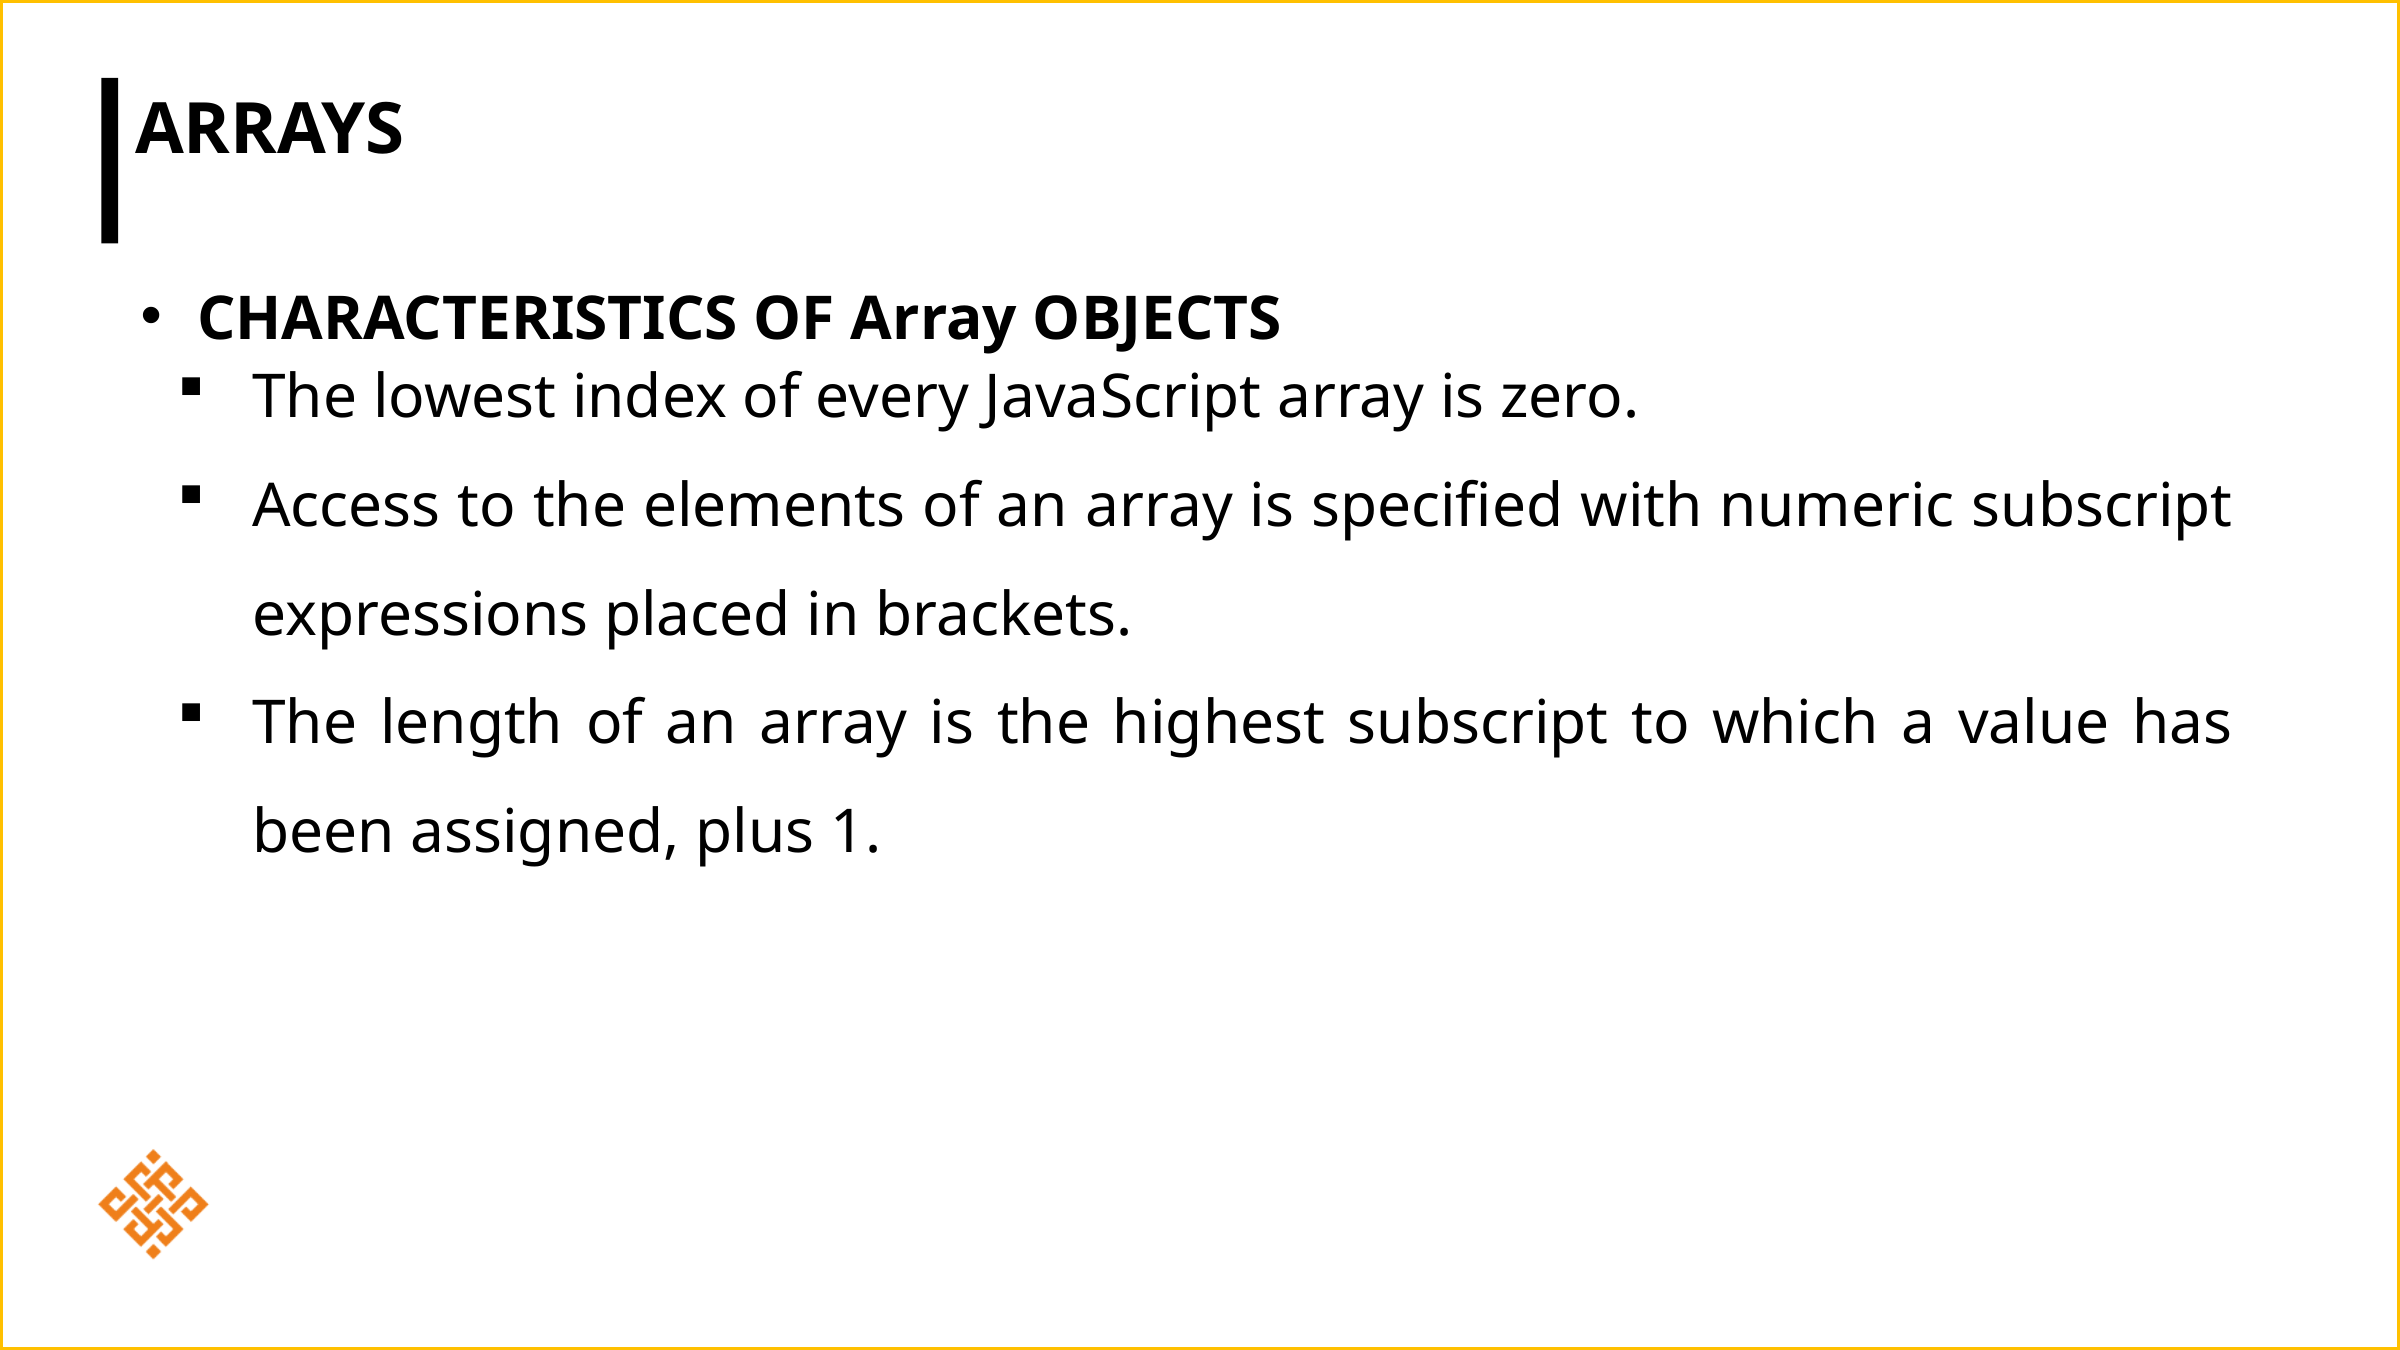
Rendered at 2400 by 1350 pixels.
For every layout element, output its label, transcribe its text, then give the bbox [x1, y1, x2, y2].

list CHARACTERISTICS OF Array OBJECTS [122, 269, 1622, 1200]
picture [75, 1058, 235, 1350]
text_box The lowest index of every JavaScript array is zero. Access to the elements of an array is specified with numeric subscript expressions placed in brackets. The length of an array is the highest subscript to which a value has been assigned, plus 1. [162, 313, 2250, 872]
title arrays [117, 73, 1340, 161]
